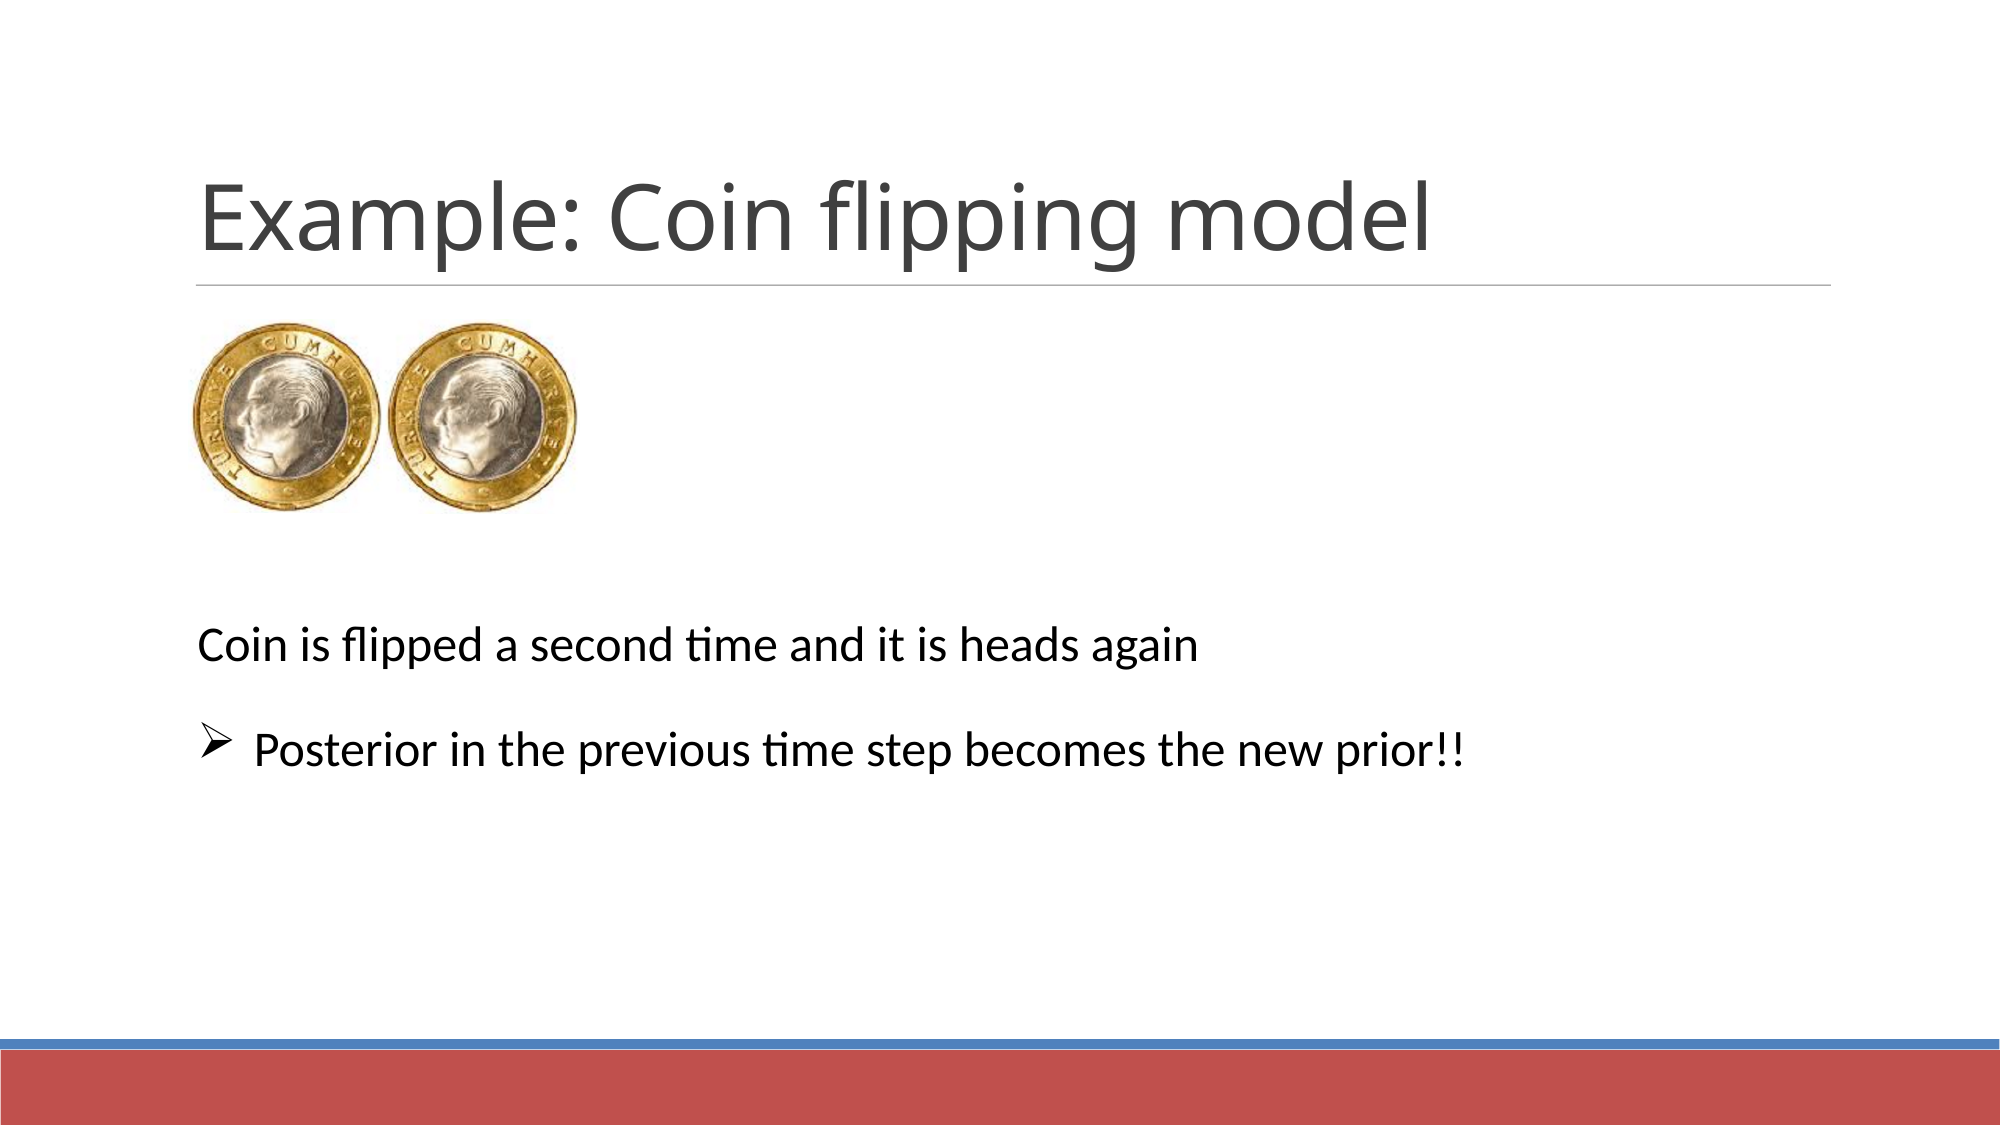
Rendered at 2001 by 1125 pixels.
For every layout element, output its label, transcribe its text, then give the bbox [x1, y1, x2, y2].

text_box Coin is flipped a second time and it is heads again Posterior in the previous time step becomes the new prior!! [183, 319, 1908, 1033]
picture [187, 318, 580, 514]
text_box Example: Coin flipping model [183, 38, 1833, 277]
